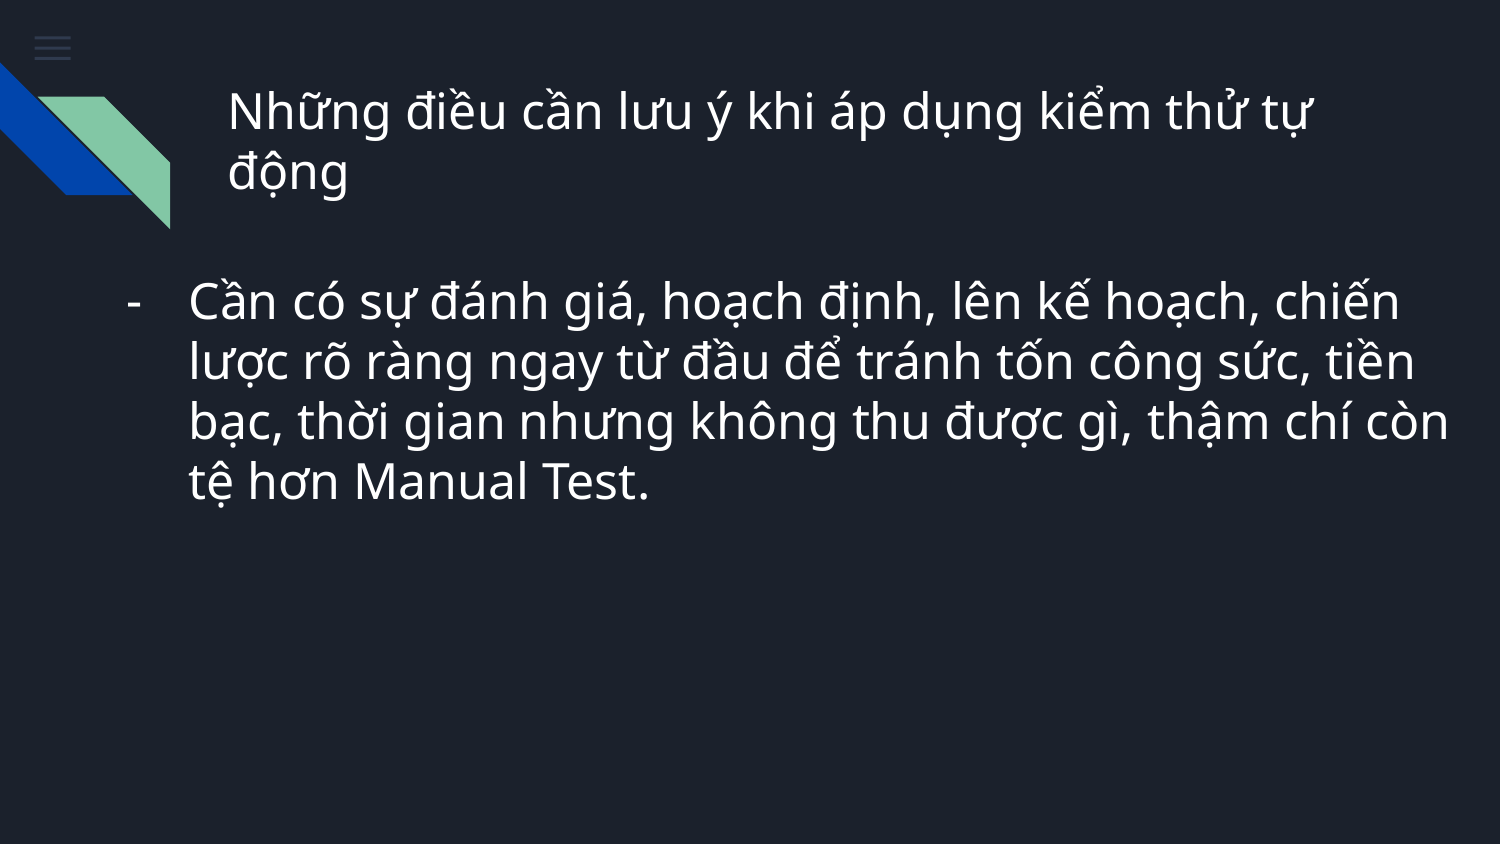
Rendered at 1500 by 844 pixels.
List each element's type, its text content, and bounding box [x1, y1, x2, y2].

title Những điều cần lưu ý khi áp dụng kiểm thử tự động [212, 64, 1368, 215]
title Cần có sự đánh giá, hoạch định, lên kế hoạch, chiến lược rõ ràng ngay từ đầu để tránh tốn công sức, tiền bạc, thời gian nhưng không thu được gì, thậm chí còn tệ hơn Manual Test. [98, 254, 1482, 799]
